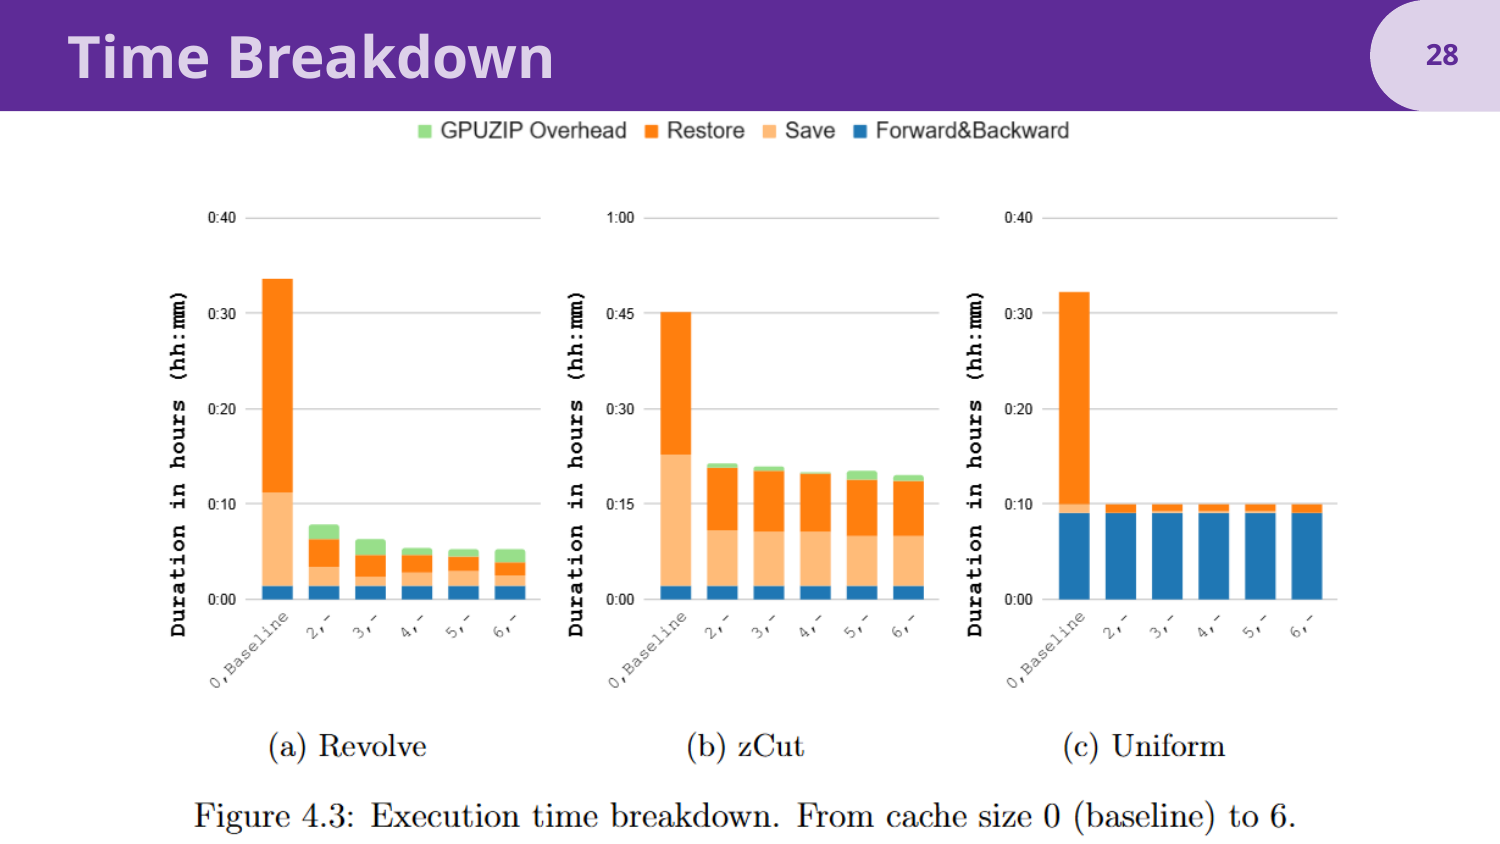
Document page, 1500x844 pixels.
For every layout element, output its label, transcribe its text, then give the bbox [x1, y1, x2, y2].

title Time Breakdown [0, 0, 1305, 112]
picture [159, 117, 1341, 844]
slide_number ‹#› [1370, 0, 1500, 112]
